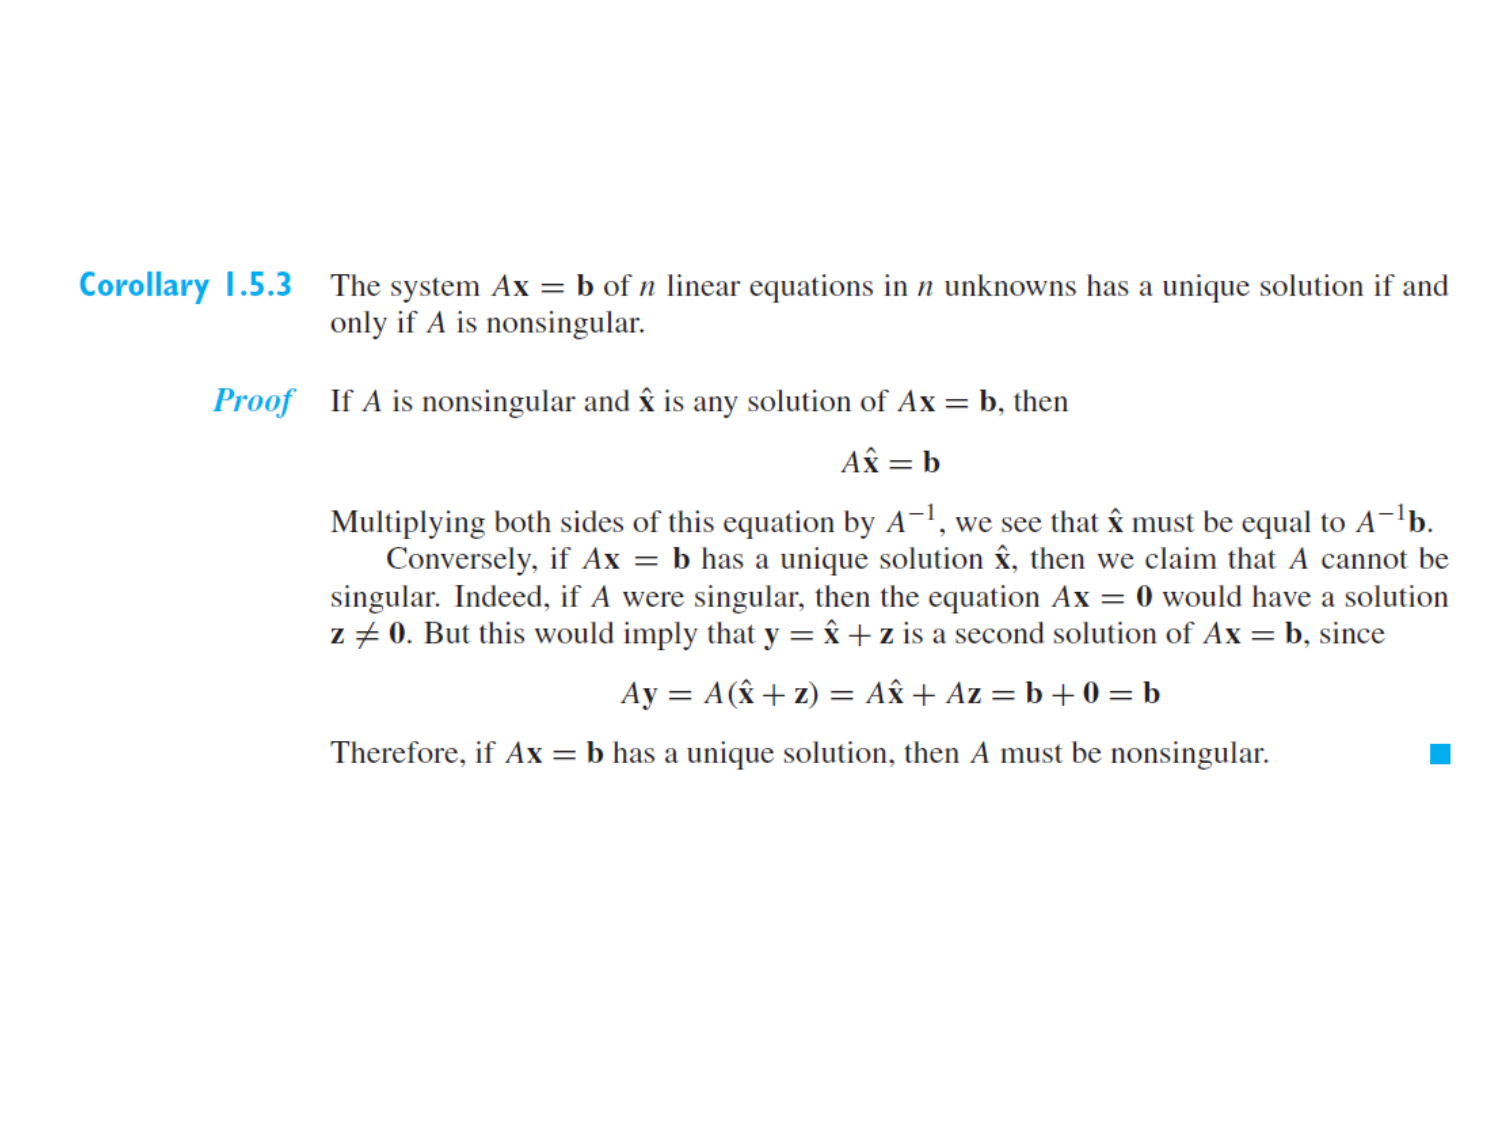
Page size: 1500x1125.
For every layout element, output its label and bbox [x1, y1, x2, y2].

picture [65, 254, 1471, 797]
